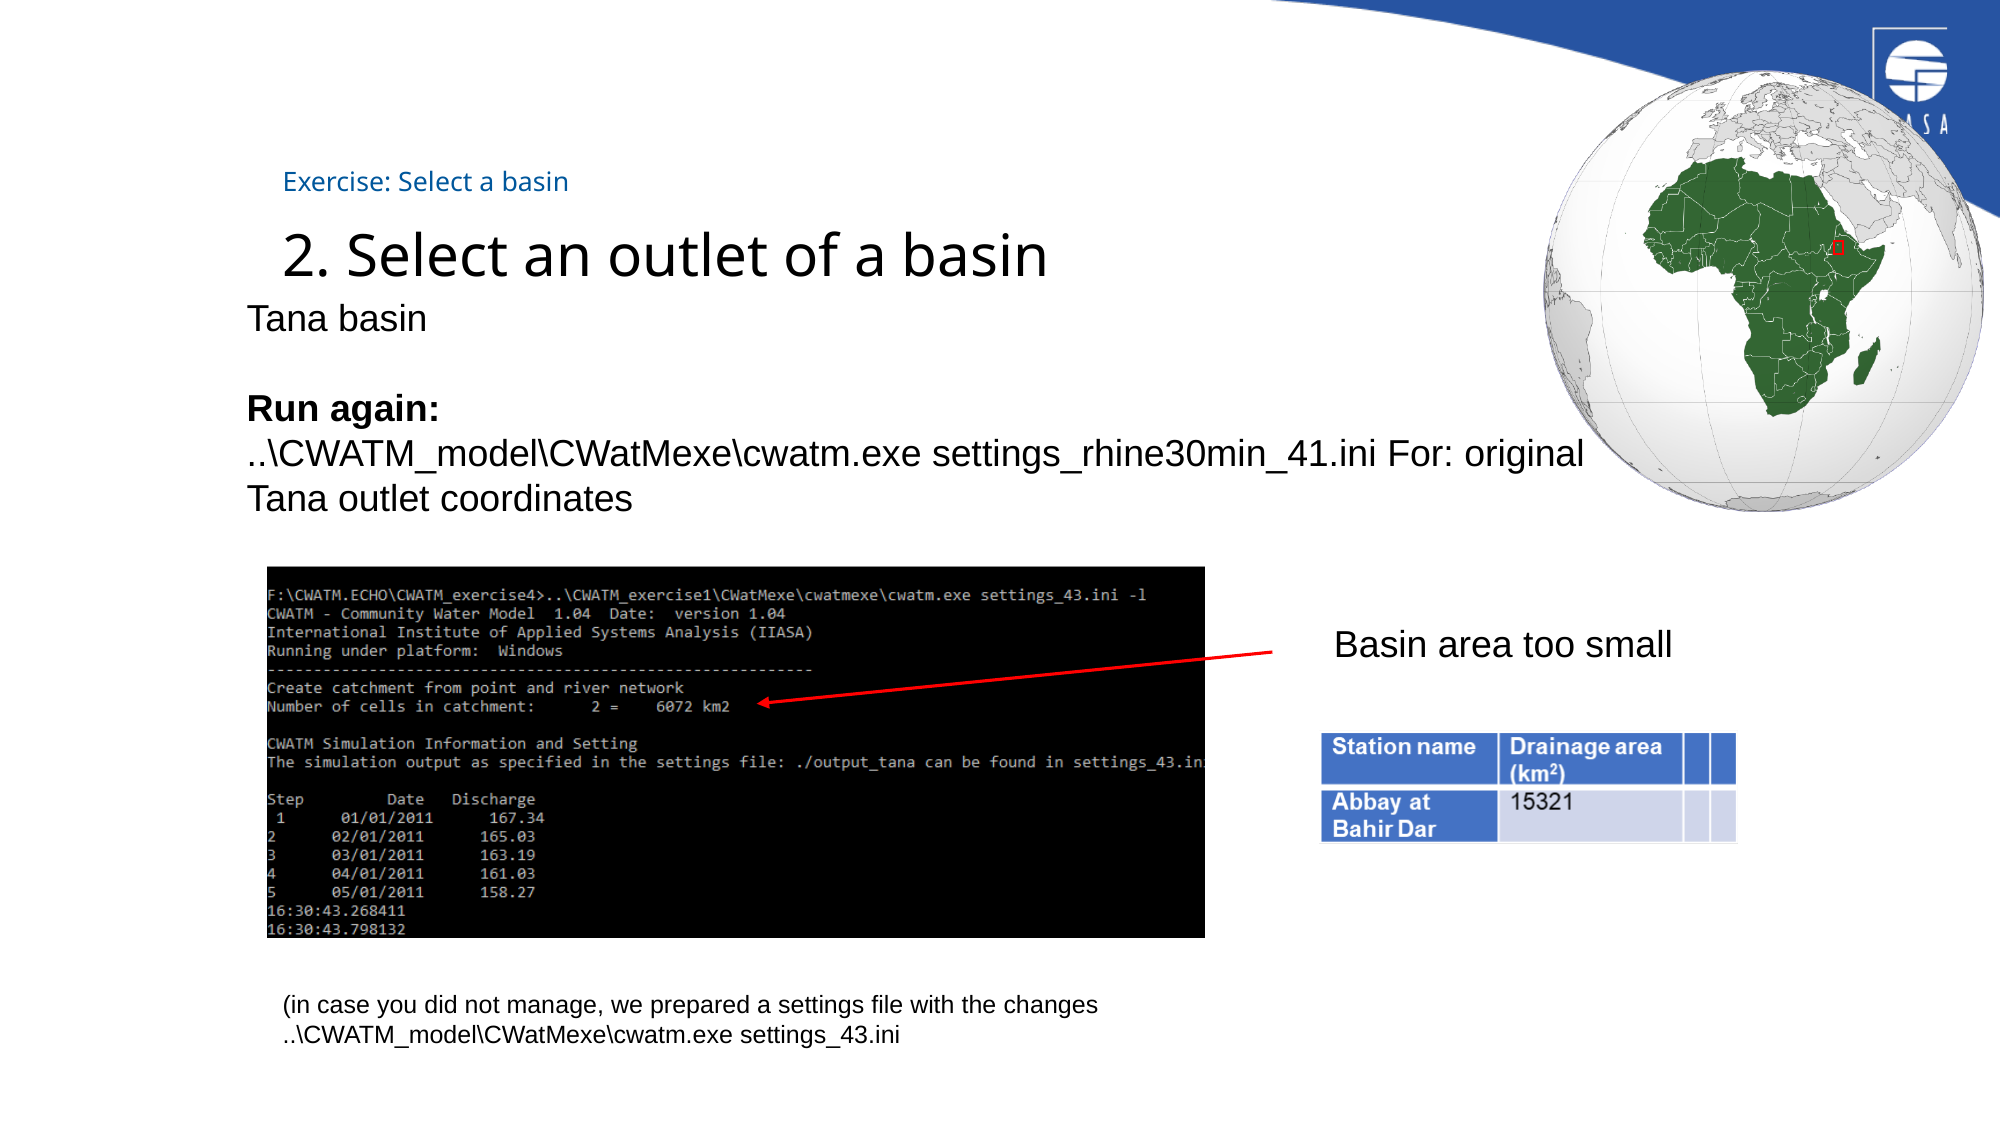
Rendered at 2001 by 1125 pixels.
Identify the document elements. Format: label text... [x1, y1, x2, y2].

picture [1251, 0, 2000, 1125]
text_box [267, 562, 1784, 938]
text_box 2. Select an outlet of a basin [267, 176, 1543, 286]
text_box Tana basin Run again: ..\CWATM_model\CWatMexe\cwatm.exe settings_rhine30min_41.ini For: original Tana outlet coordinates [231, 286, 1654, 572]
title Exercise: Select a basin [267, 159, 1543, 176]
text_box (in case you did not manage, we prepared a settings file with the changes ..\CWATM_model\CWatMexe\cwatm.exe settings_43.ini [267, 938, 1629, 1102]
